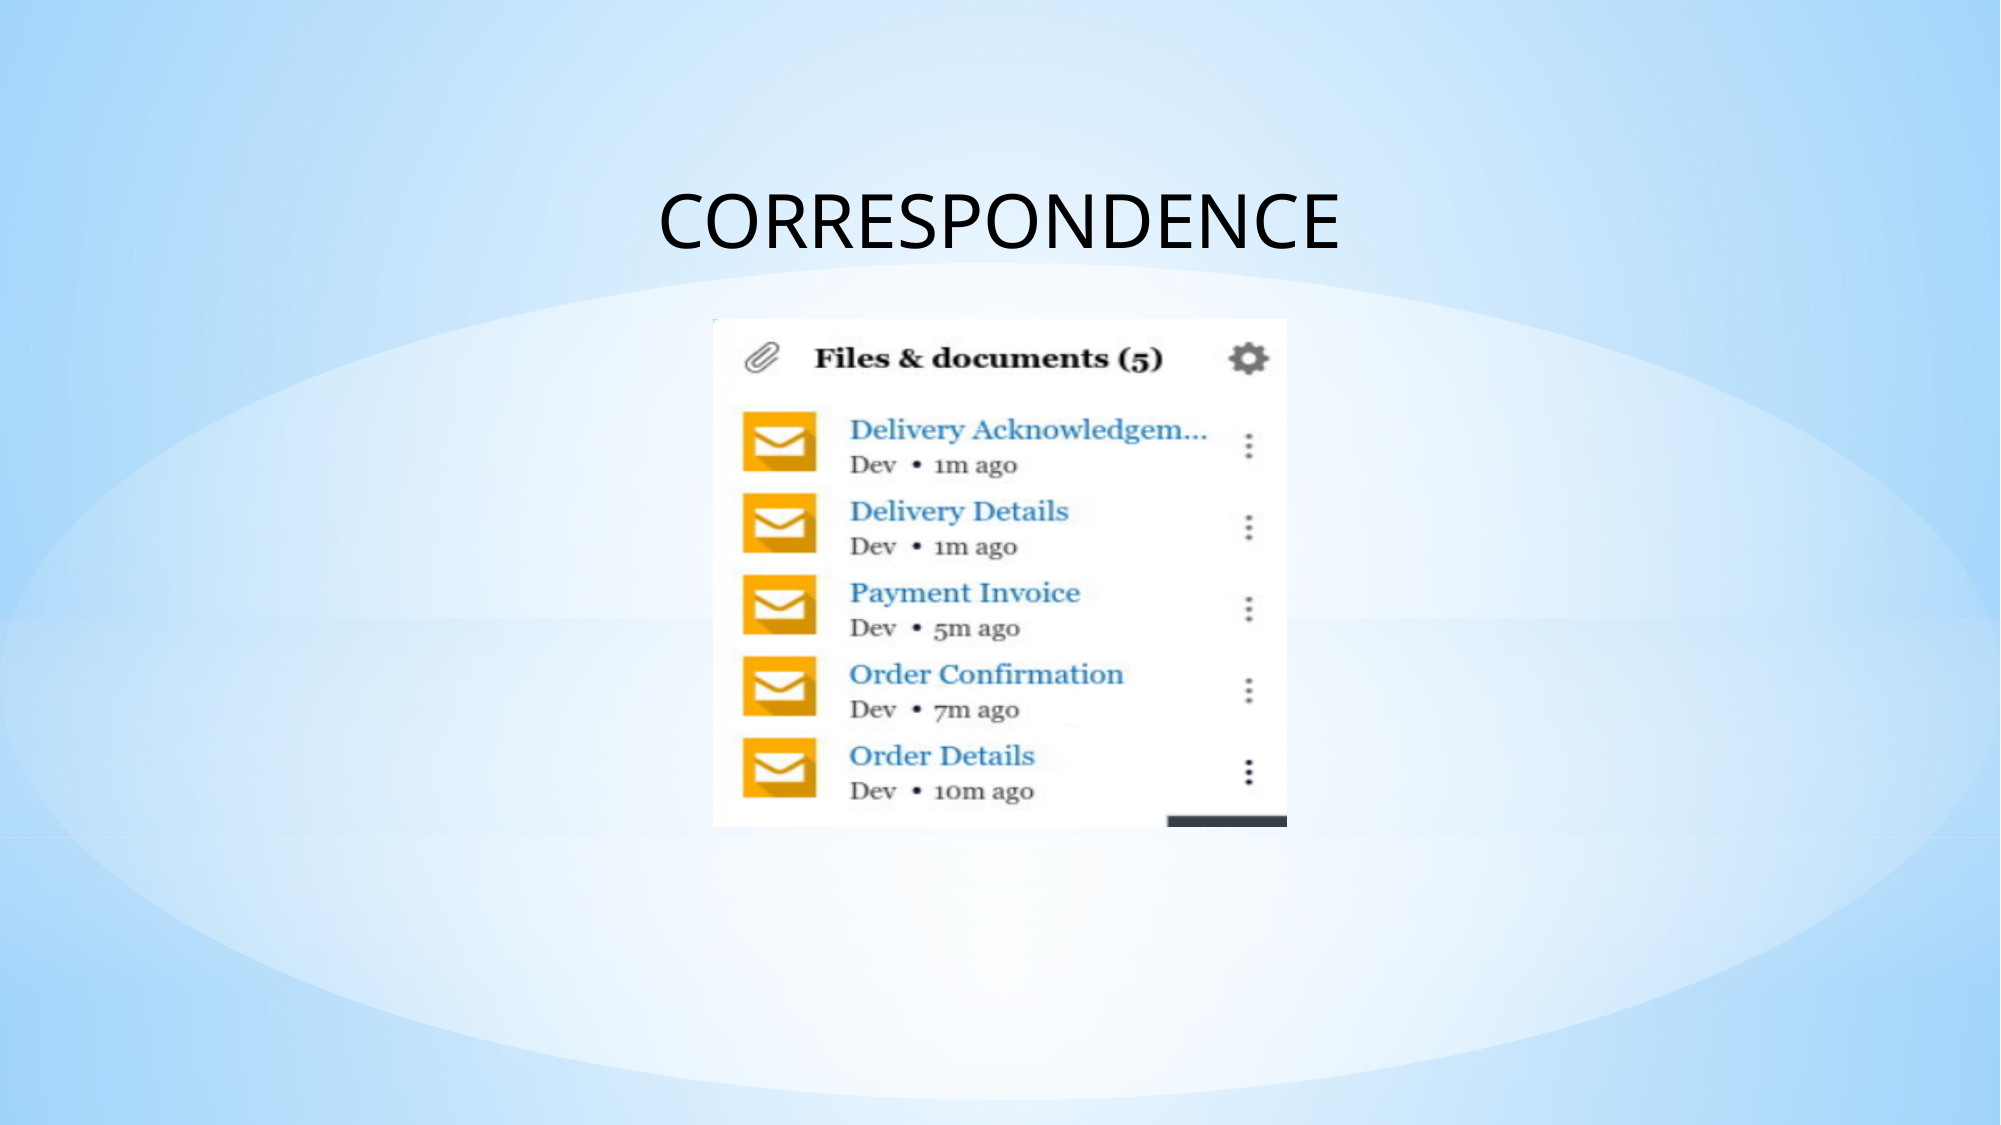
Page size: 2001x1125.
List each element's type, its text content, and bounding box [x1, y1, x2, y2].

text_box CORRESPONDENCE [499, 166, 1501, 272]
picture [712, 319, 1288, 827]
